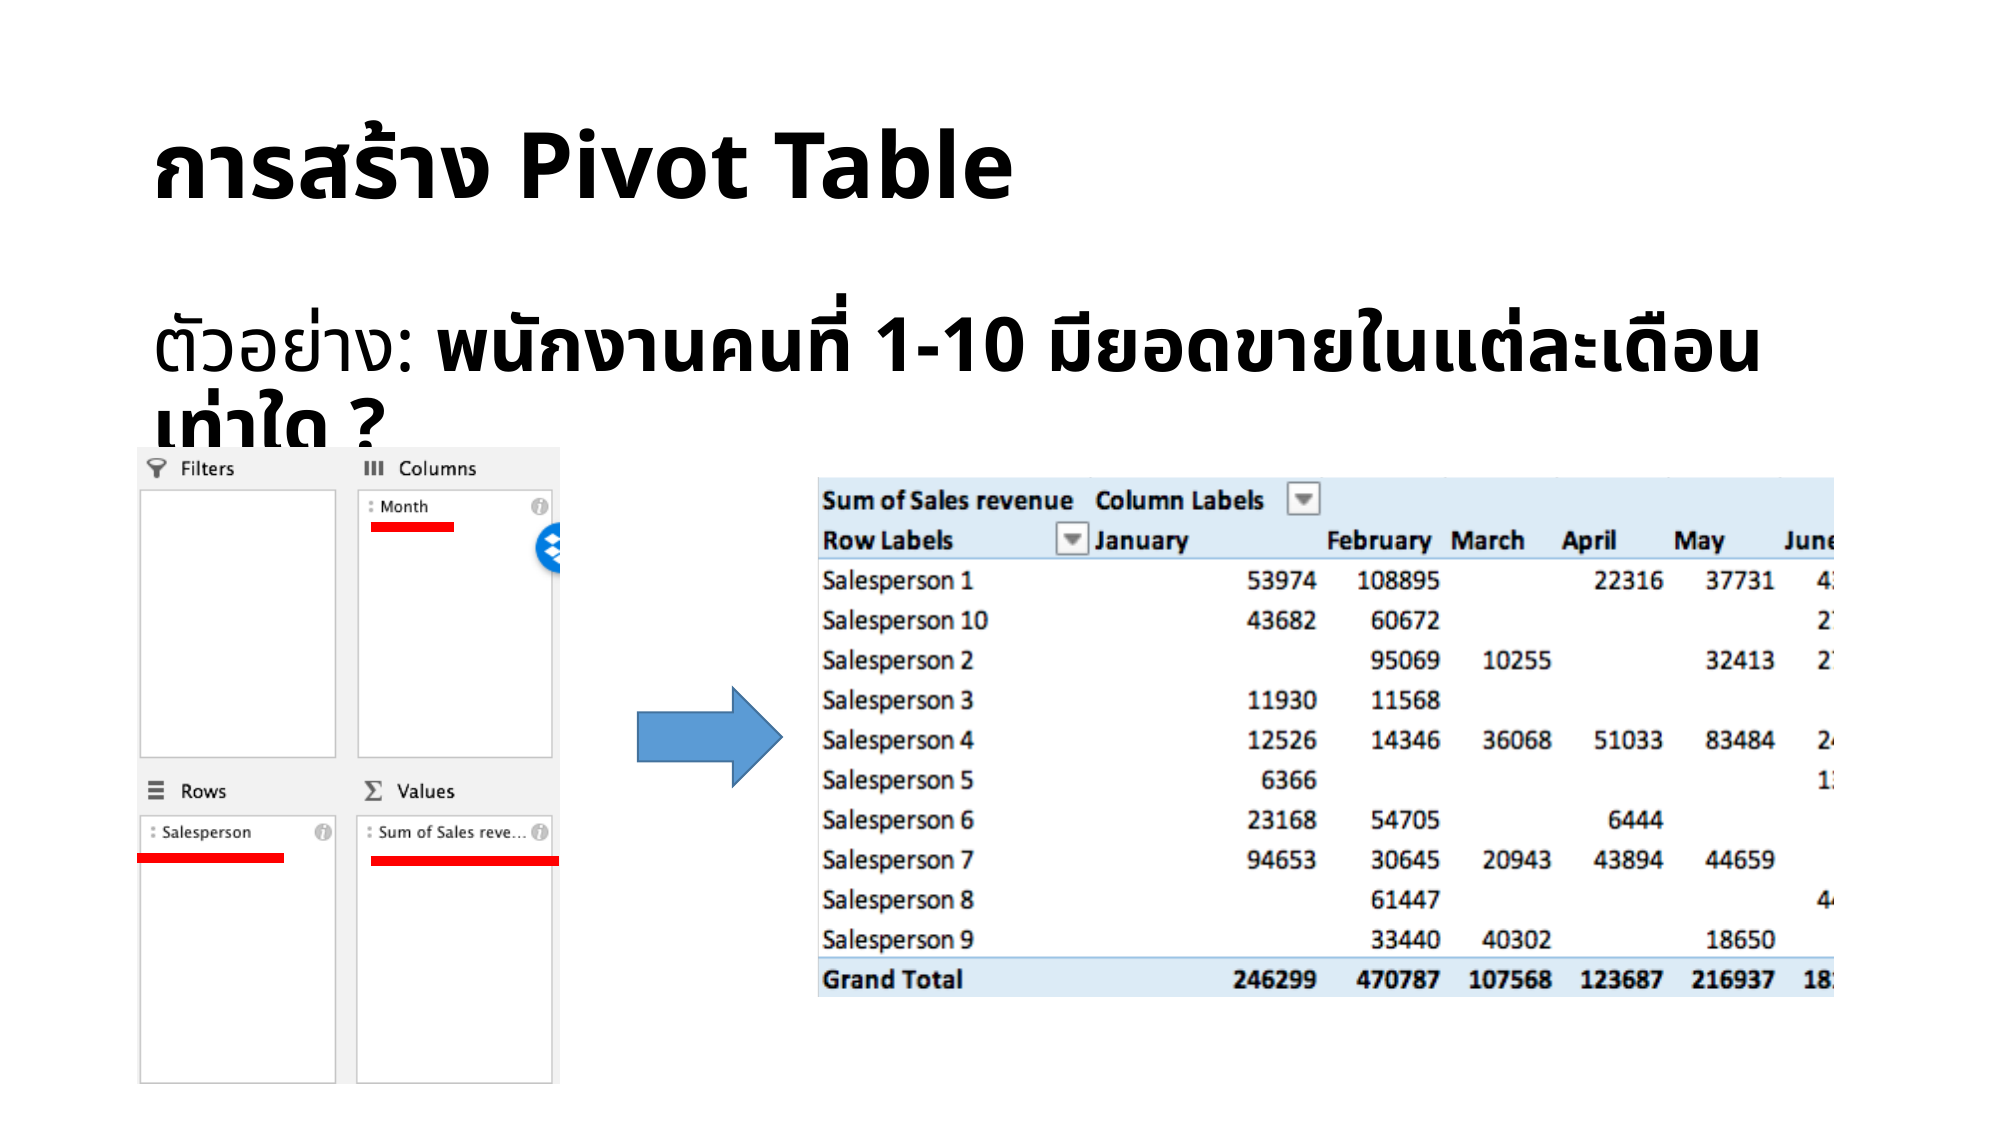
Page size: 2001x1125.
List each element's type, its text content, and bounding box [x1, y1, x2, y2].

text_box [636, 685, 784, 789]
title การสร้าง Pivot Table [137, 59, 1863, 278]
picture [137, 447, 560, 1084]
list ตัวอย่าง: พนักงานคนที่ 1-10 มียอดขายในแต่ละเดือน เท่าใด ? [137, 299, 1863, 1014]
picture [817, 476, 1834, 997]
